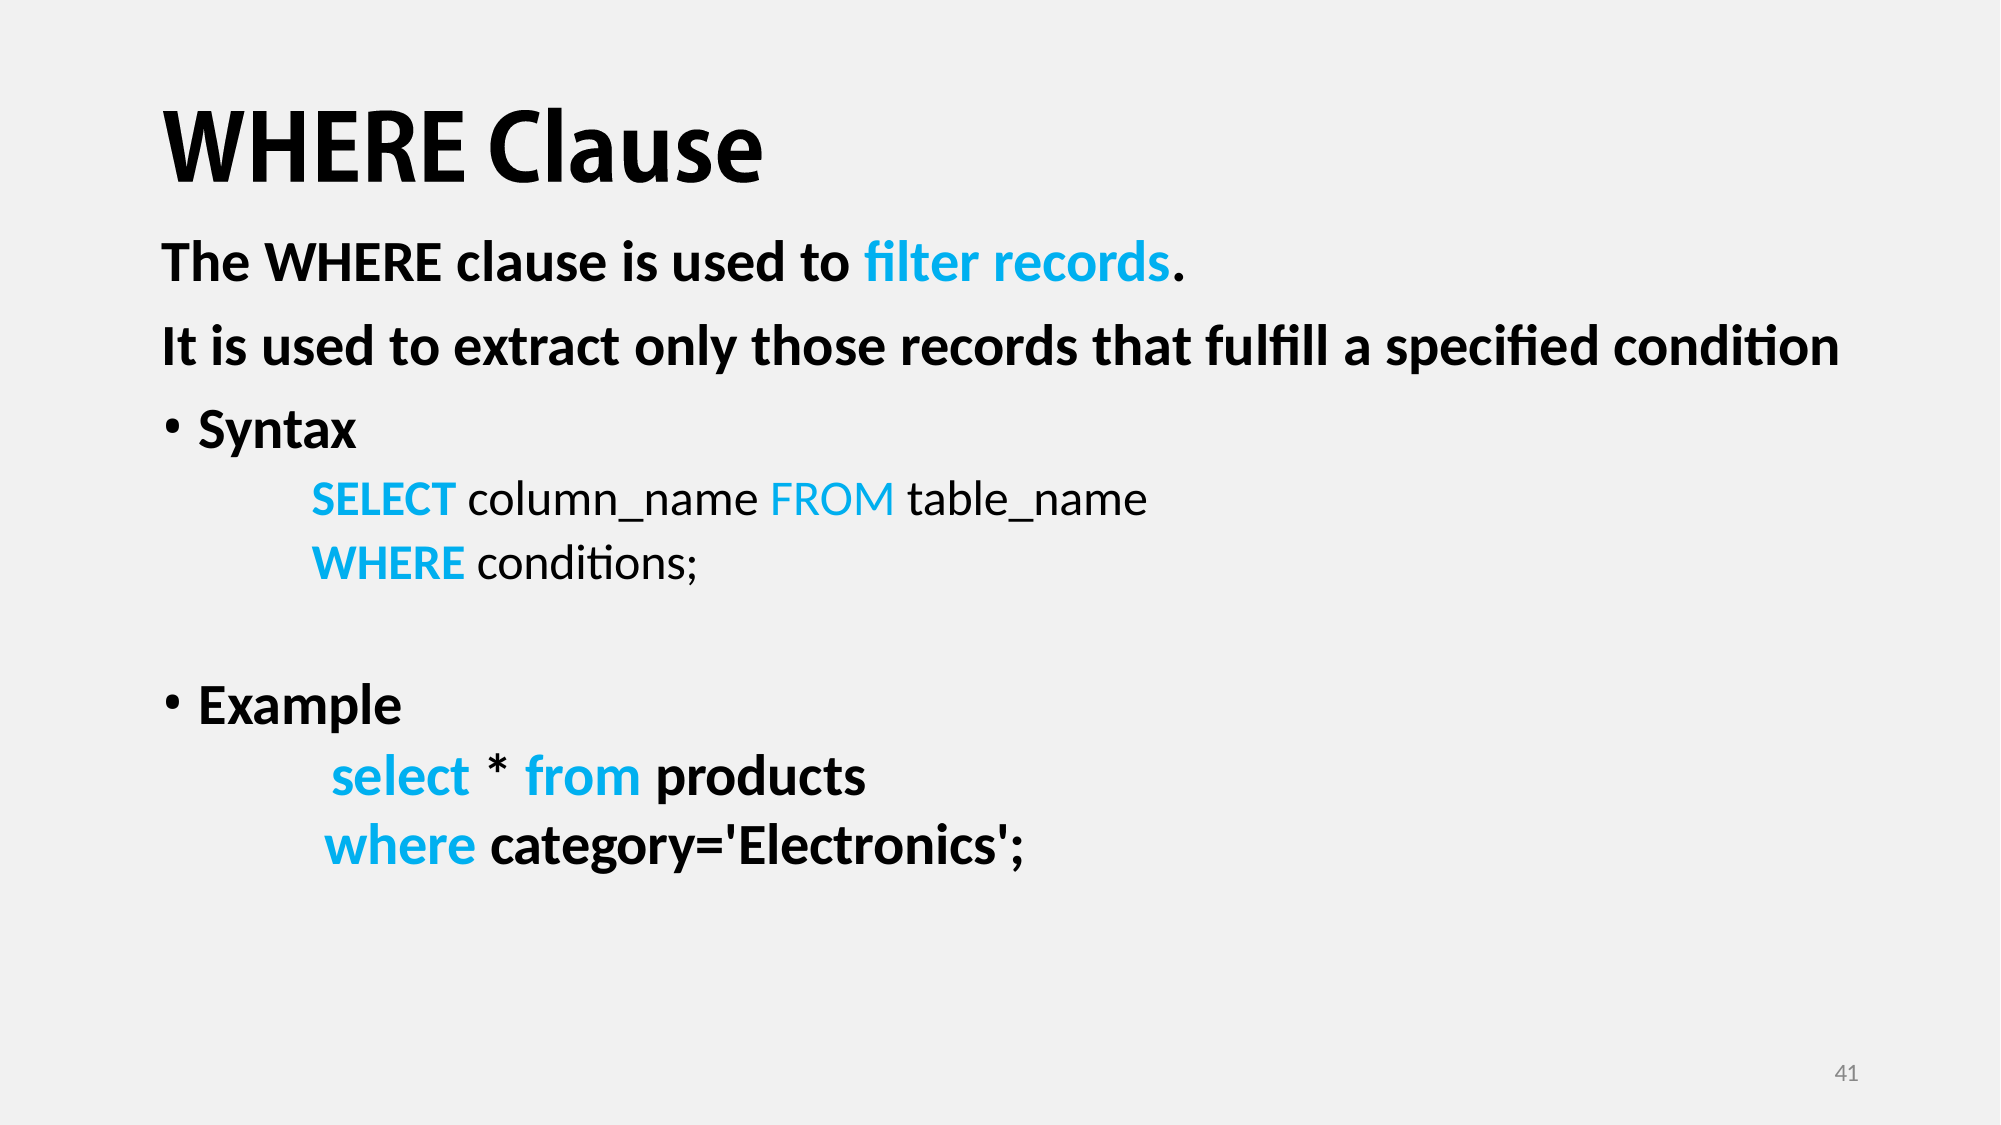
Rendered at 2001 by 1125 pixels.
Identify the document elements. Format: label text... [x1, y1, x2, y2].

text_box It is used to extract only those records that fulfill a specified condition Syntax SELECT column_name FROM table_name WHERE conditions; Example select * from products where category='Electronics'; [159, 290, 1851, 877]
slide_number 41 [1802, 1060, 1875, 1100]
picture [161, 92, 815, 209]
title The WHERE clause is used to filter records. [159, 220, 1193, 290]
